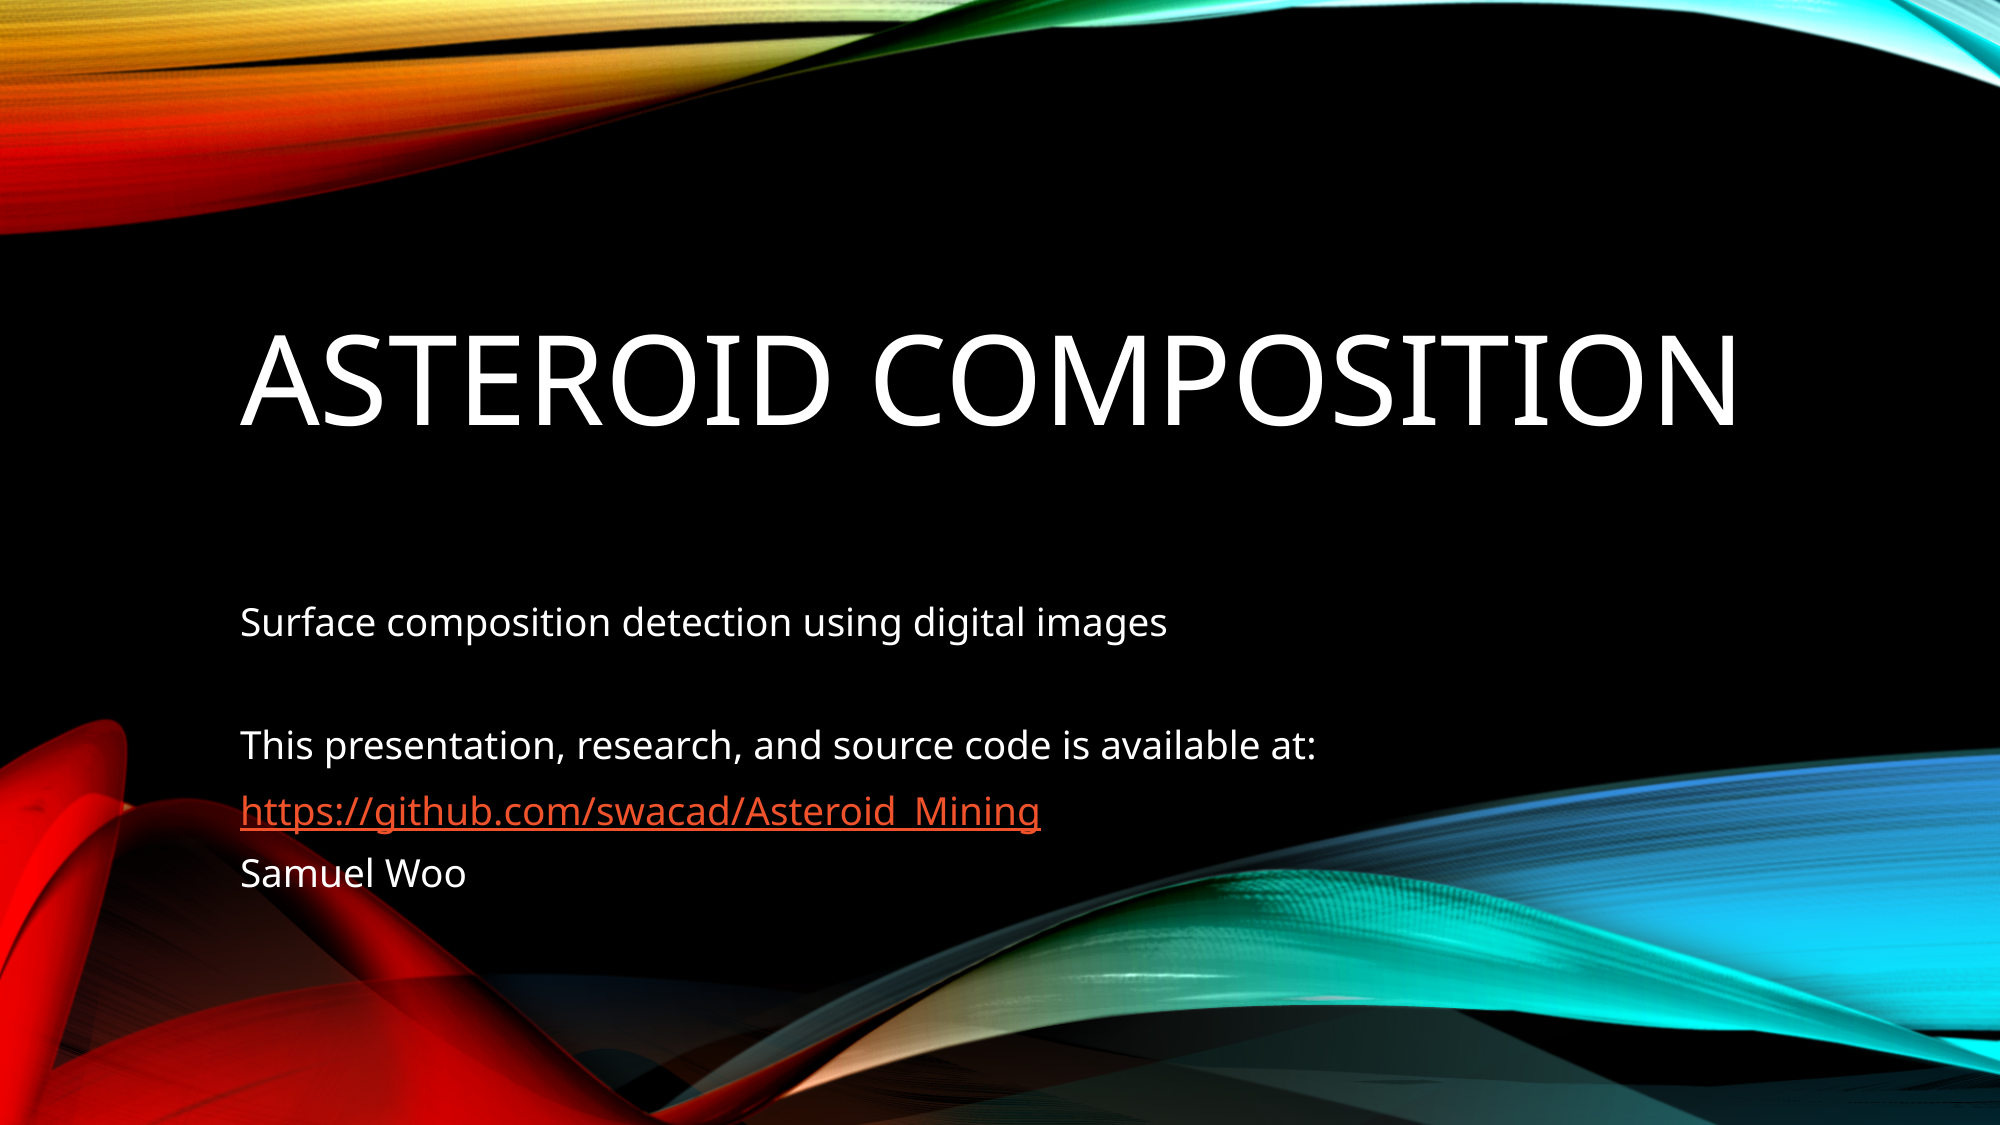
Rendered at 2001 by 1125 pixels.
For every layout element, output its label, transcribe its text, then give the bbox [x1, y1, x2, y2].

picture [0, 717, 2000, 1125]
subtitle Surface composition detection using digital images This presentation, research, and source code is available at: https://github.com/swacad/Asteroid_Mining Samuel Woo [225, 595, 1775, 904]
picture [0, 0, 2000, 237]
title Asteroid composition [225, 295, 1775, 595]
